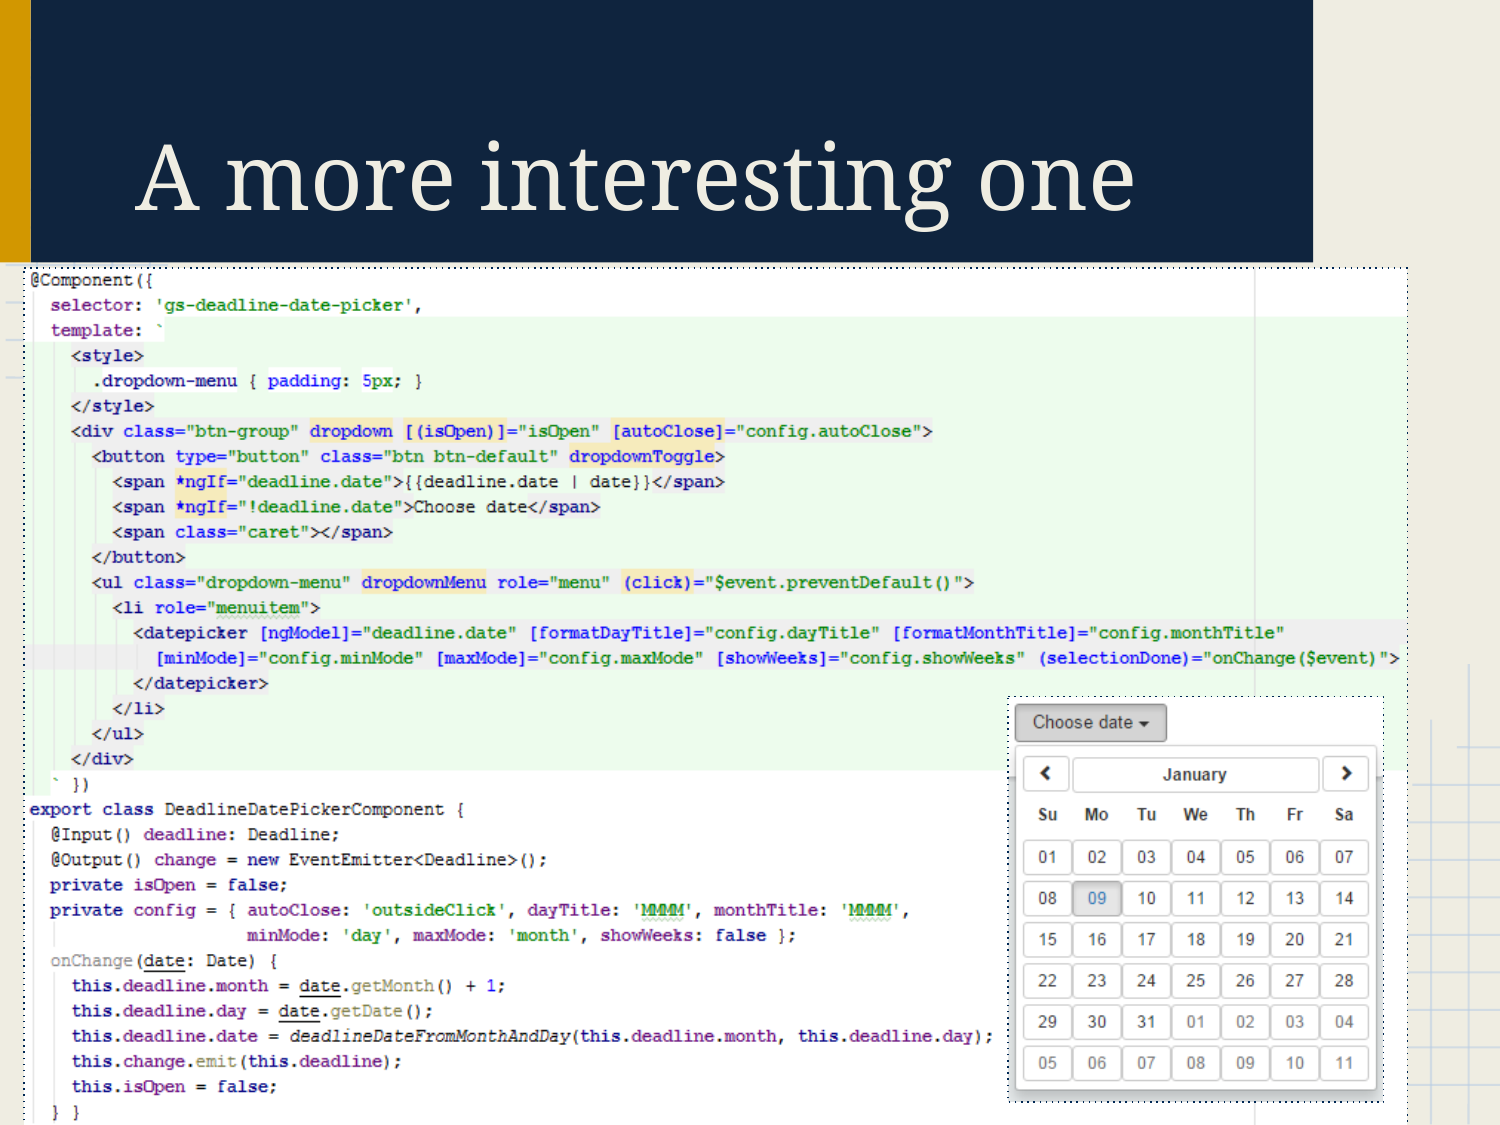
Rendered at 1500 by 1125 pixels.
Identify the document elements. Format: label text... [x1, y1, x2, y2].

title A more interesting one [75, 22, 1276, 244]
picture [24, 268, 1408, 1125]
